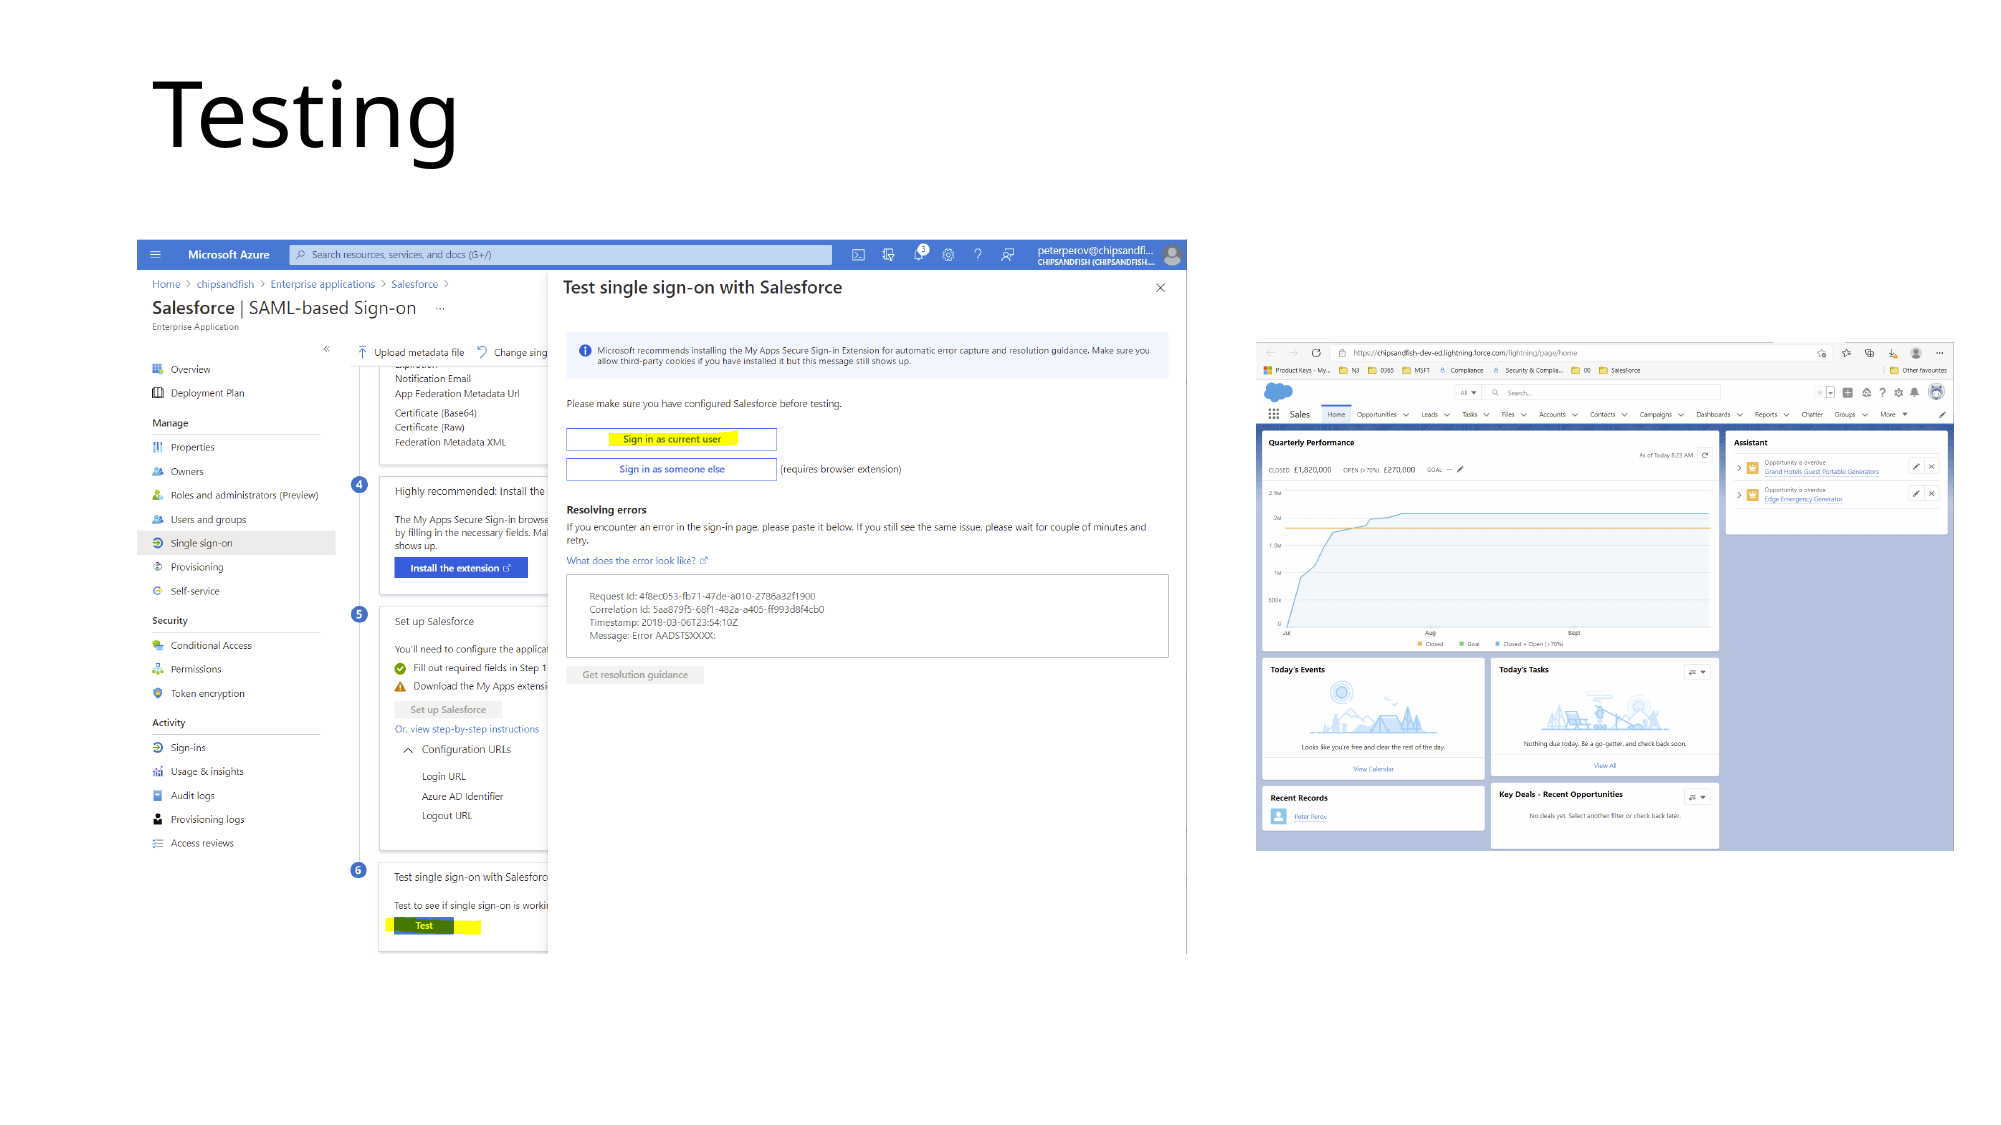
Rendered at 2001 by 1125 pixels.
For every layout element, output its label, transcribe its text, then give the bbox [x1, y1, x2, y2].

picture [1256, 342, 1954, 851]
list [137, 239, 1186, 954]
title Testing [137, 59, 1863, 175]
